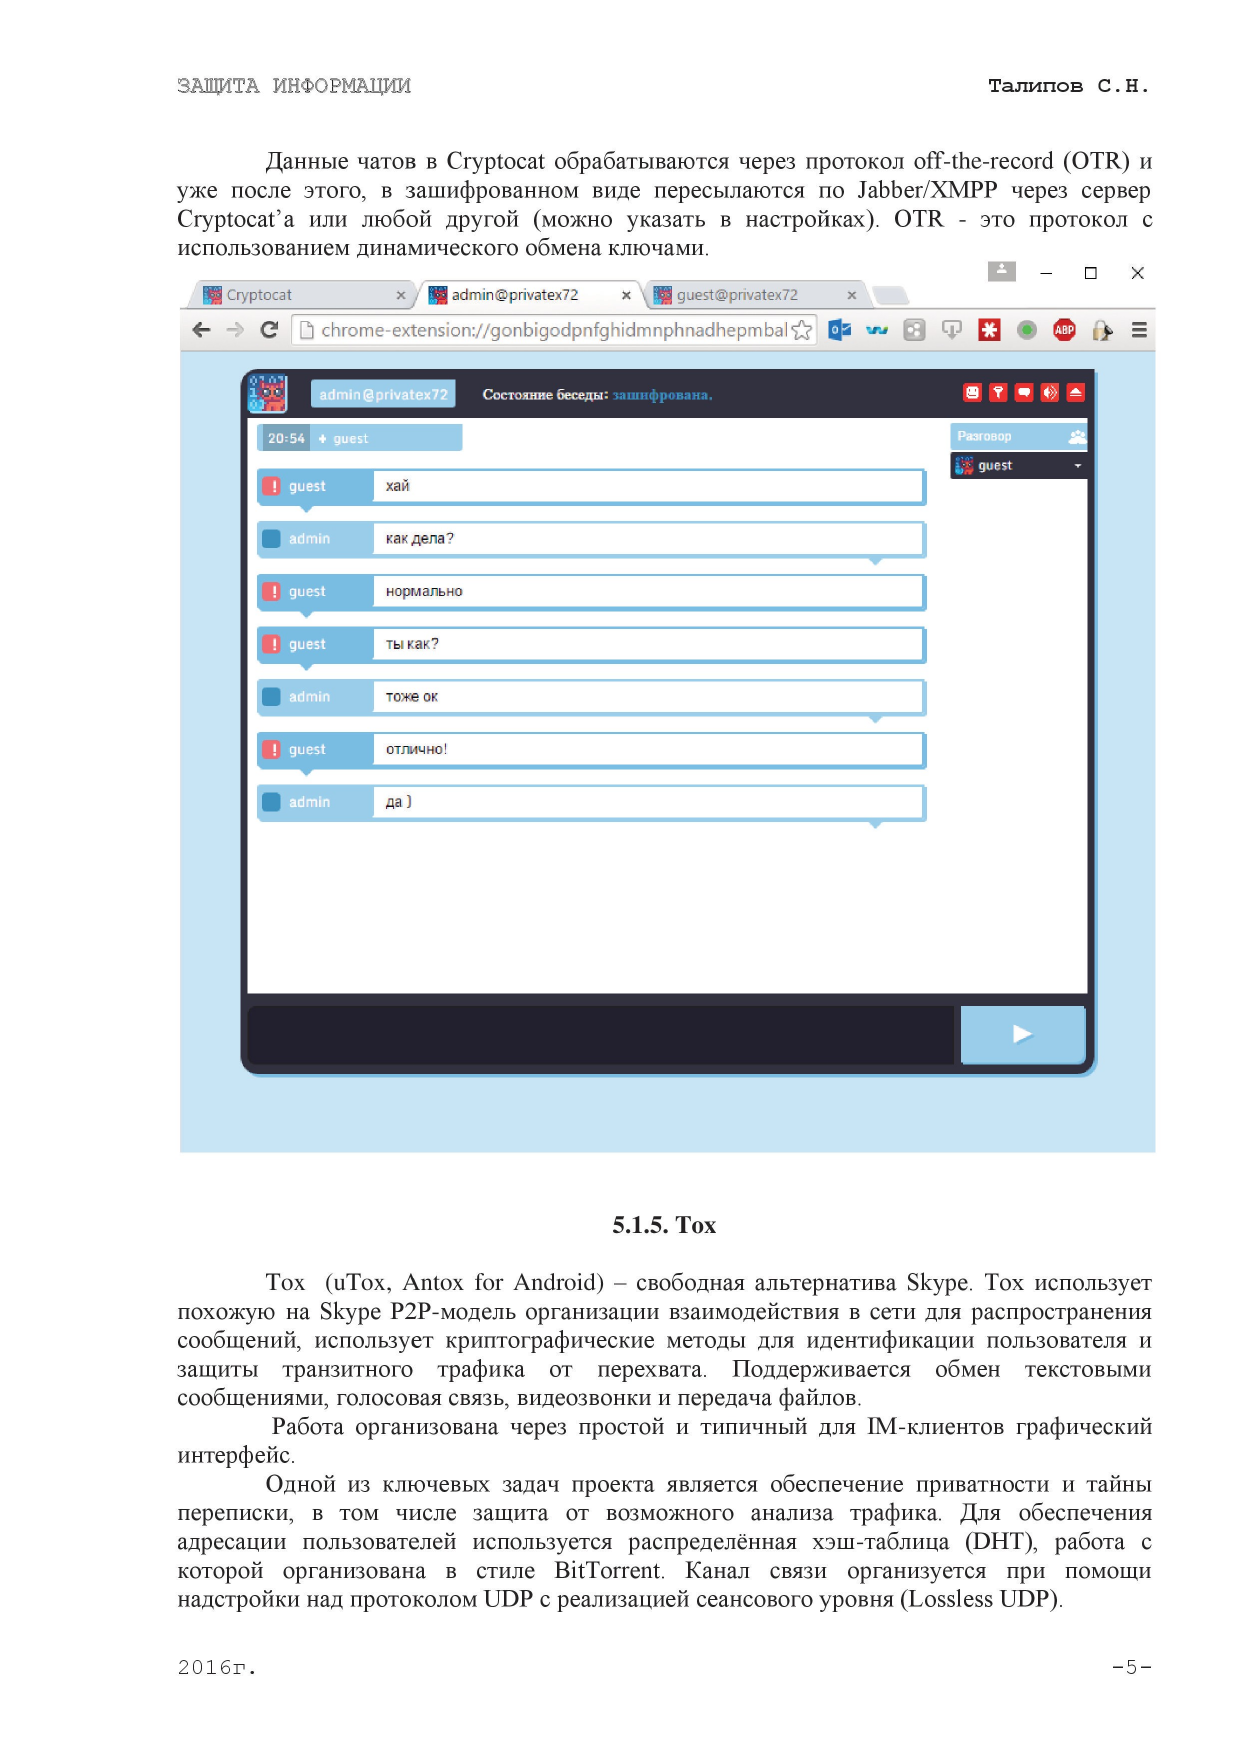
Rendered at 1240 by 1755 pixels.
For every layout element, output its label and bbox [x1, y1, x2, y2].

text_box [0, 0, 1240, 1754]
